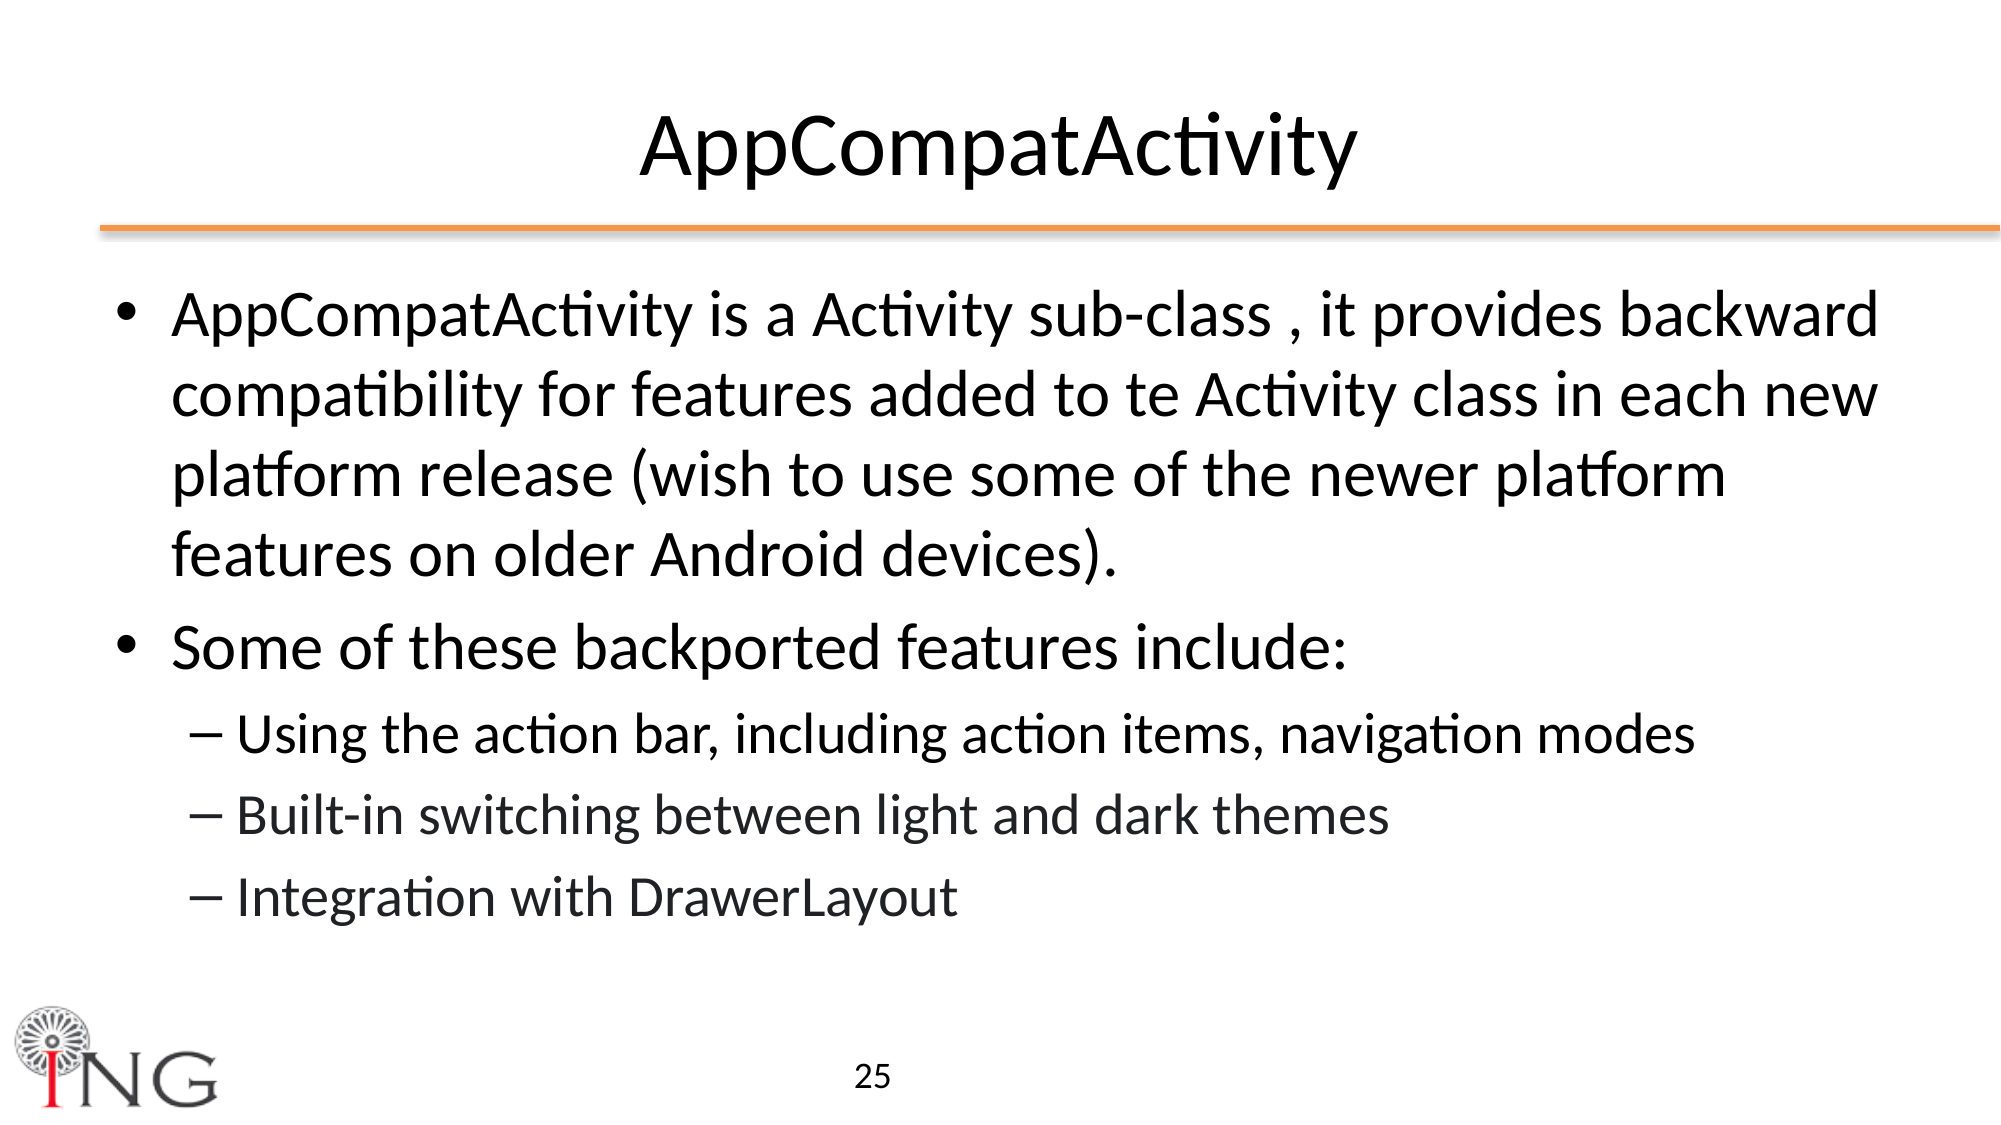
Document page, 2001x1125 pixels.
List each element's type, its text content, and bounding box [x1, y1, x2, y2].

title AppCompatActivity [99, 45, 1900, 233]
picture [0, 987, 244, 1125]
slide_number 25 [839, 1043, 1900, 1104]
list AppCompatActivity is a Activity sub-class , it provides backward compatibility for features added to te Activity class in each new platform release (wish to use some of the newer platform features on older Android devices). Some of these backported features include: Using the action bar, including action items, navigation modes Built-in switching between light and dark themes Integration with DrawerLayout [99, 262, 1900, 1005]
